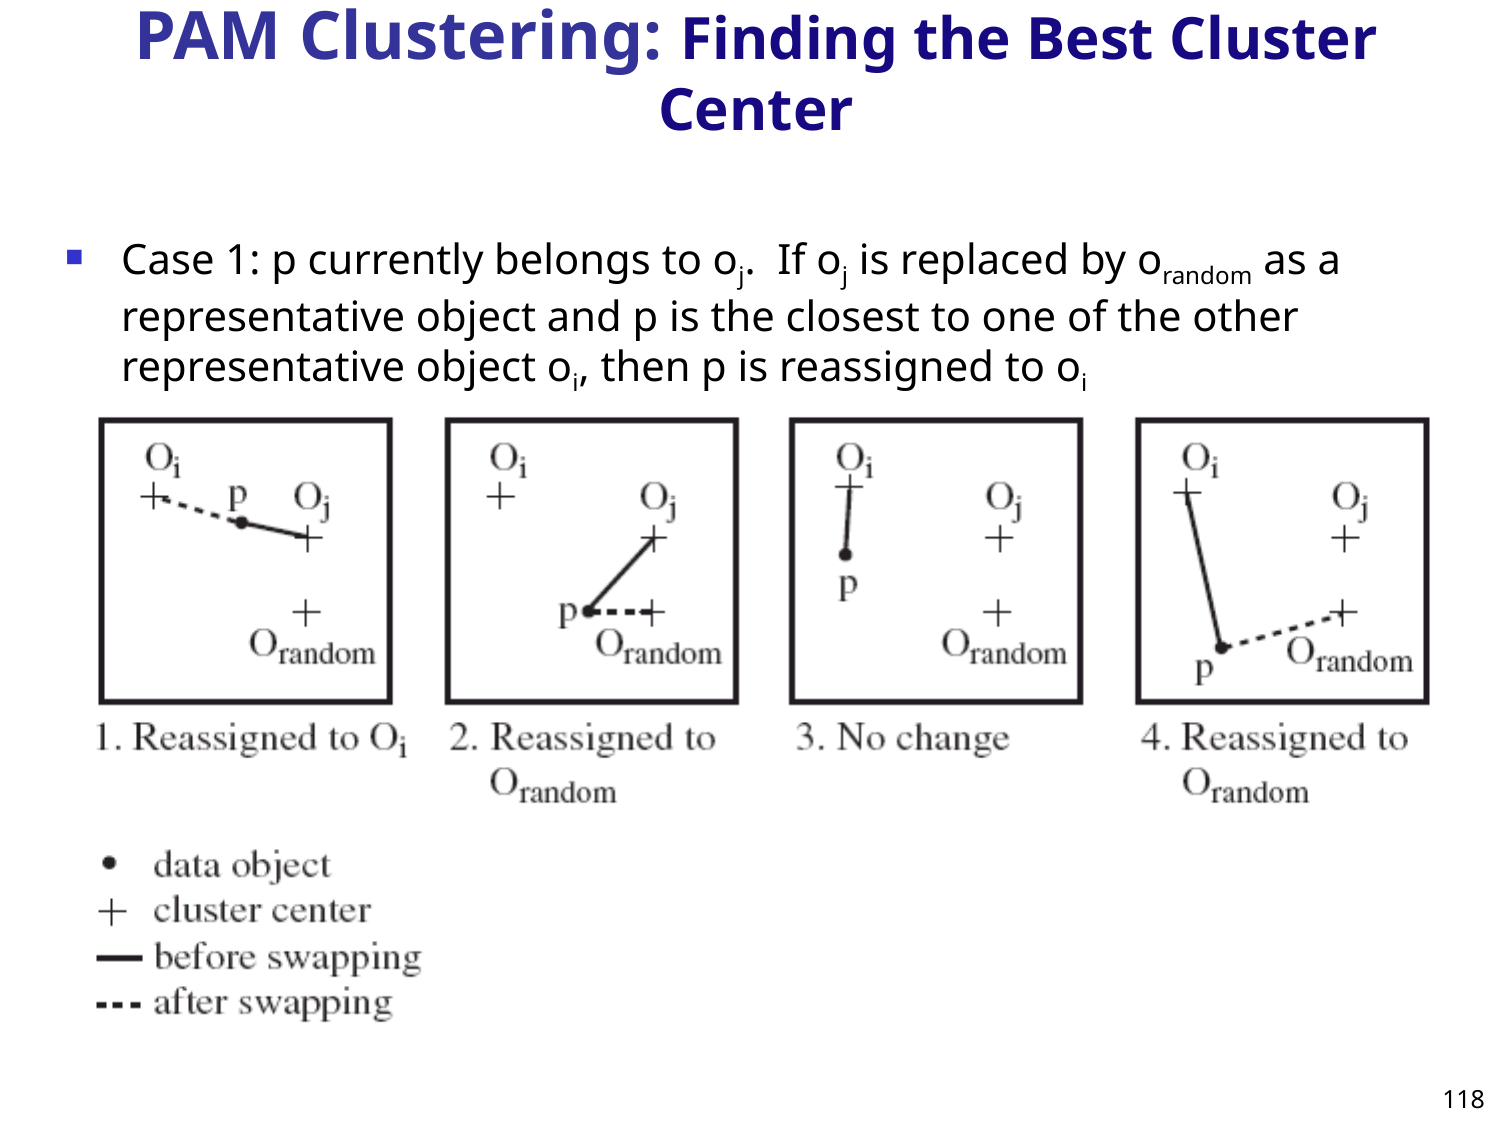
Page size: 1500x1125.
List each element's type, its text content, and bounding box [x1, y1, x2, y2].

title PAM Clustering: Finding the Best Cluster Center [62, 50, 1450, 150]
list Case 1: p currently belongs to oj. If oj is replaced by orandom as a representative object and p is the closest to one of the other representative object oi, then p is reassigned to oi [50, 224, 1438, 1063]
slide_number 118 [1187, 1062, 1500, 1125]
picture [87, 412, 1438, 1076]
